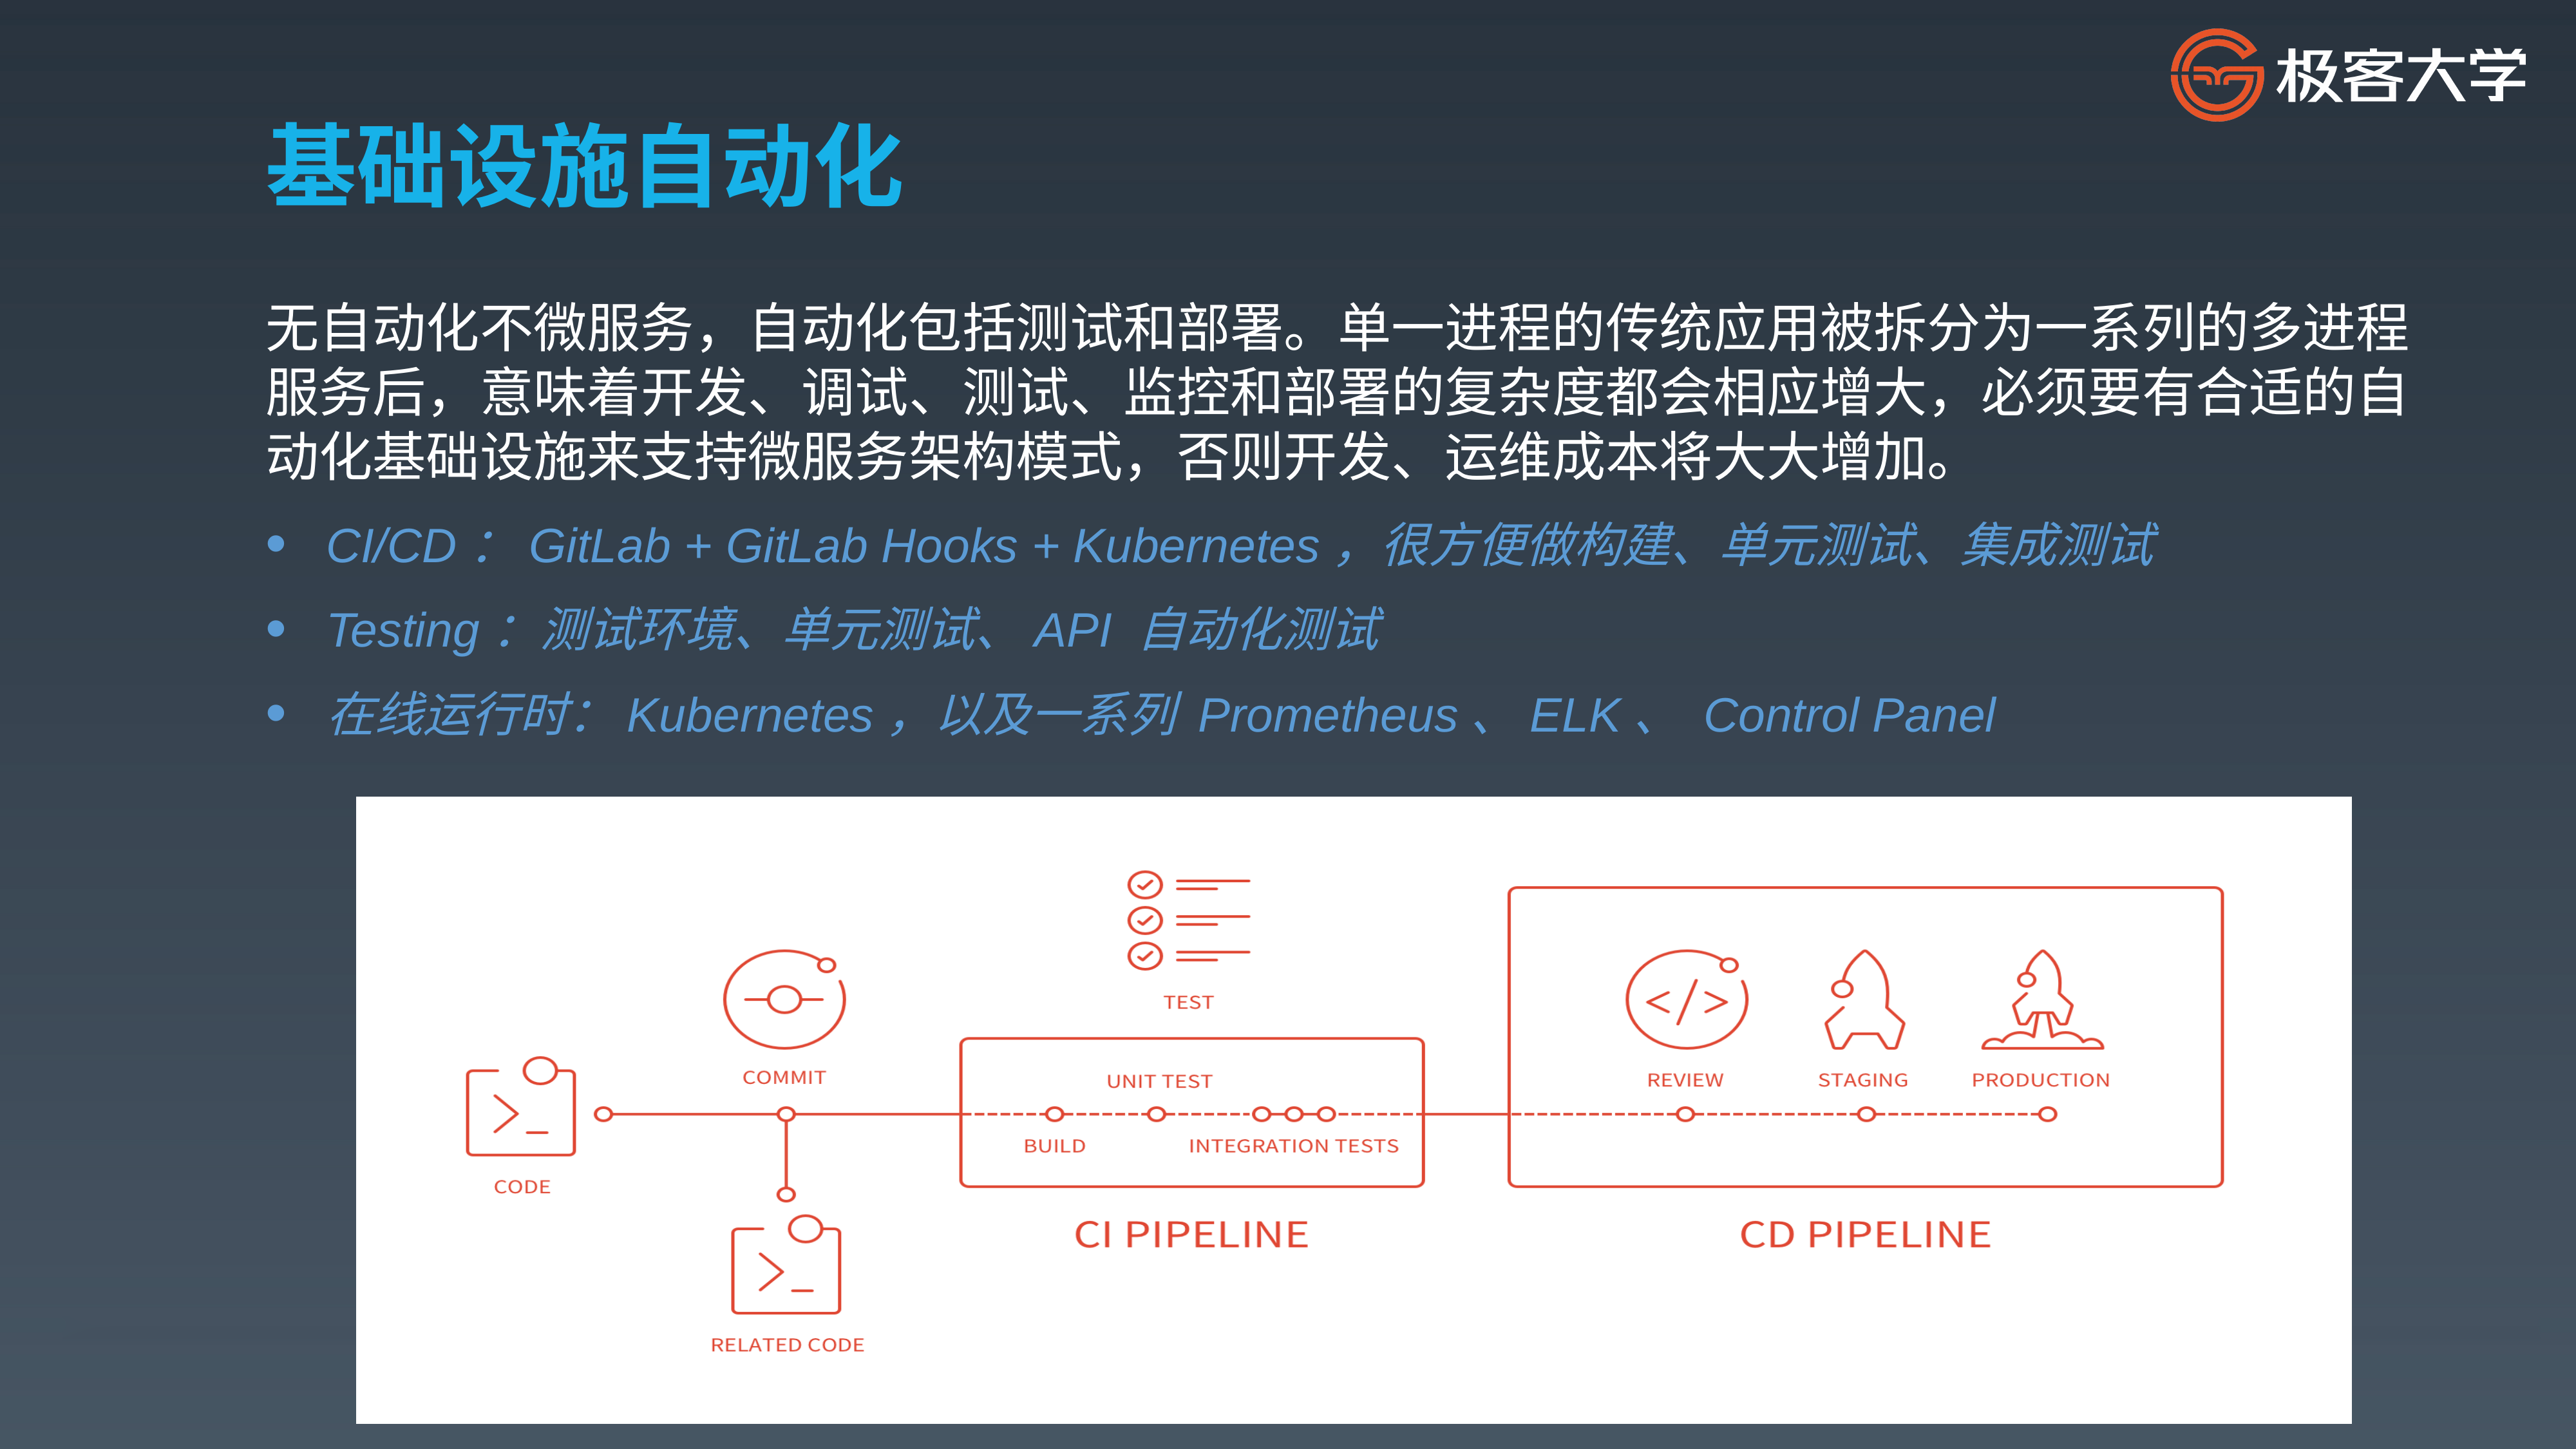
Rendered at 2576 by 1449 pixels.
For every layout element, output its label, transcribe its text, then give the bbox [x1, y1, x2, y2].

list 无自动化不微服务，自动化包括测试和部署。单一进程的传统应用被拆分为一系列的多进程服务后，意味着开发、调试、测试、监控和部署的复杂度都会相应增大，必须要有合适的自动化基础设施来支持微服务架构模式，否则开发、运维成本将大大增加。 CI/CD：GitLab + GitLab Hooks + Kubernetes，很方便做构建、单元测试、集成测试 Testing：测试环境、单元测试、API 自动化测试 在线运行时：Kubernetes，以及一系列 Prometheus、ELK、 Control Panel [260, 288, 2448, 958]
picture [0, 0, 2576, 1449]
title 基础设施自动化 [260, 103, 2316, 243]
